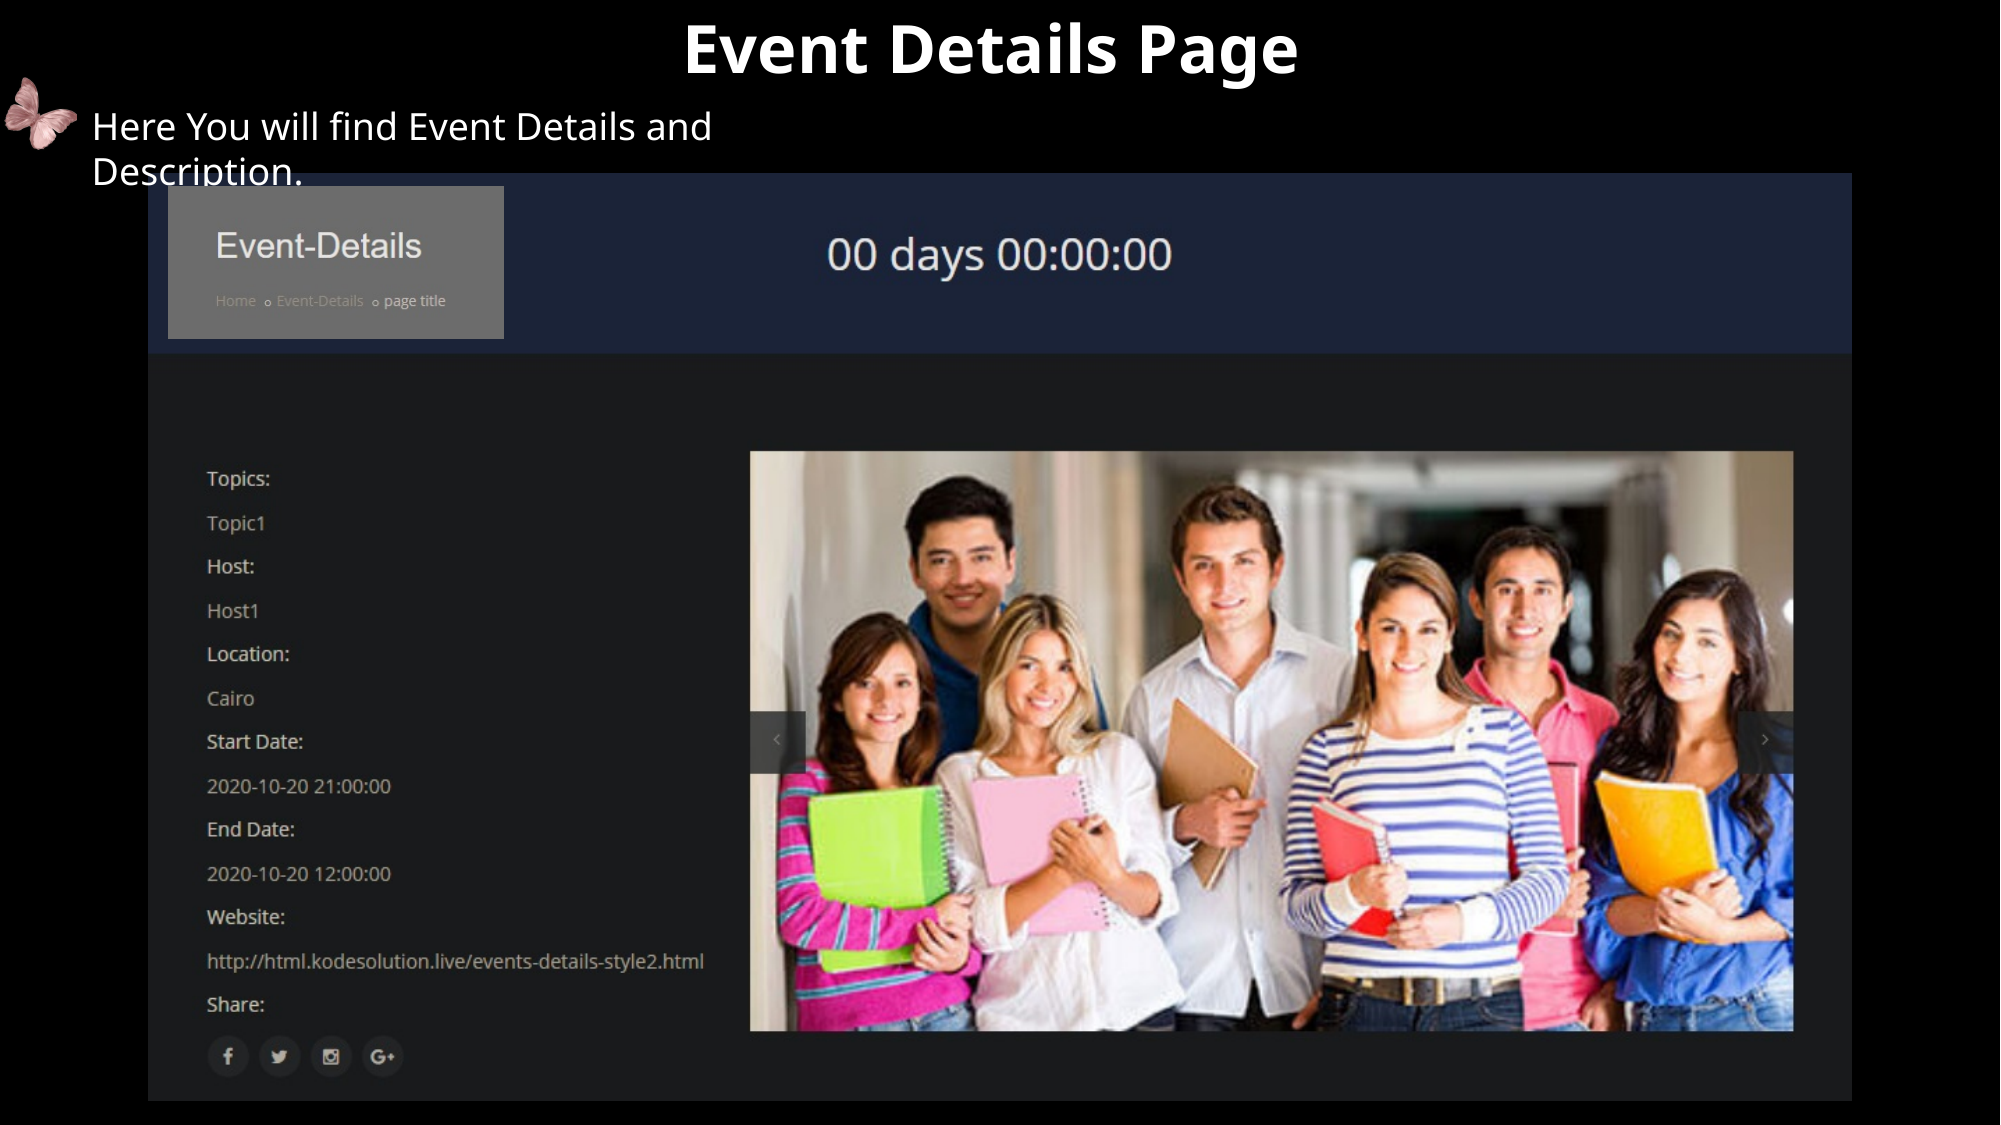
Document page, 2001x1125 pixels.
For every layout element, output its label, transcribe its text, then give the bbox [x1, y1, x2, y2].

picture [148, 173, 1852, 1101]
text_box Here You will find Event Details and Description. [76, 95, 937, 201]
text_box Event Details Page [659, 0, 1341, 95]
picture [0, 70, 77, 159]
